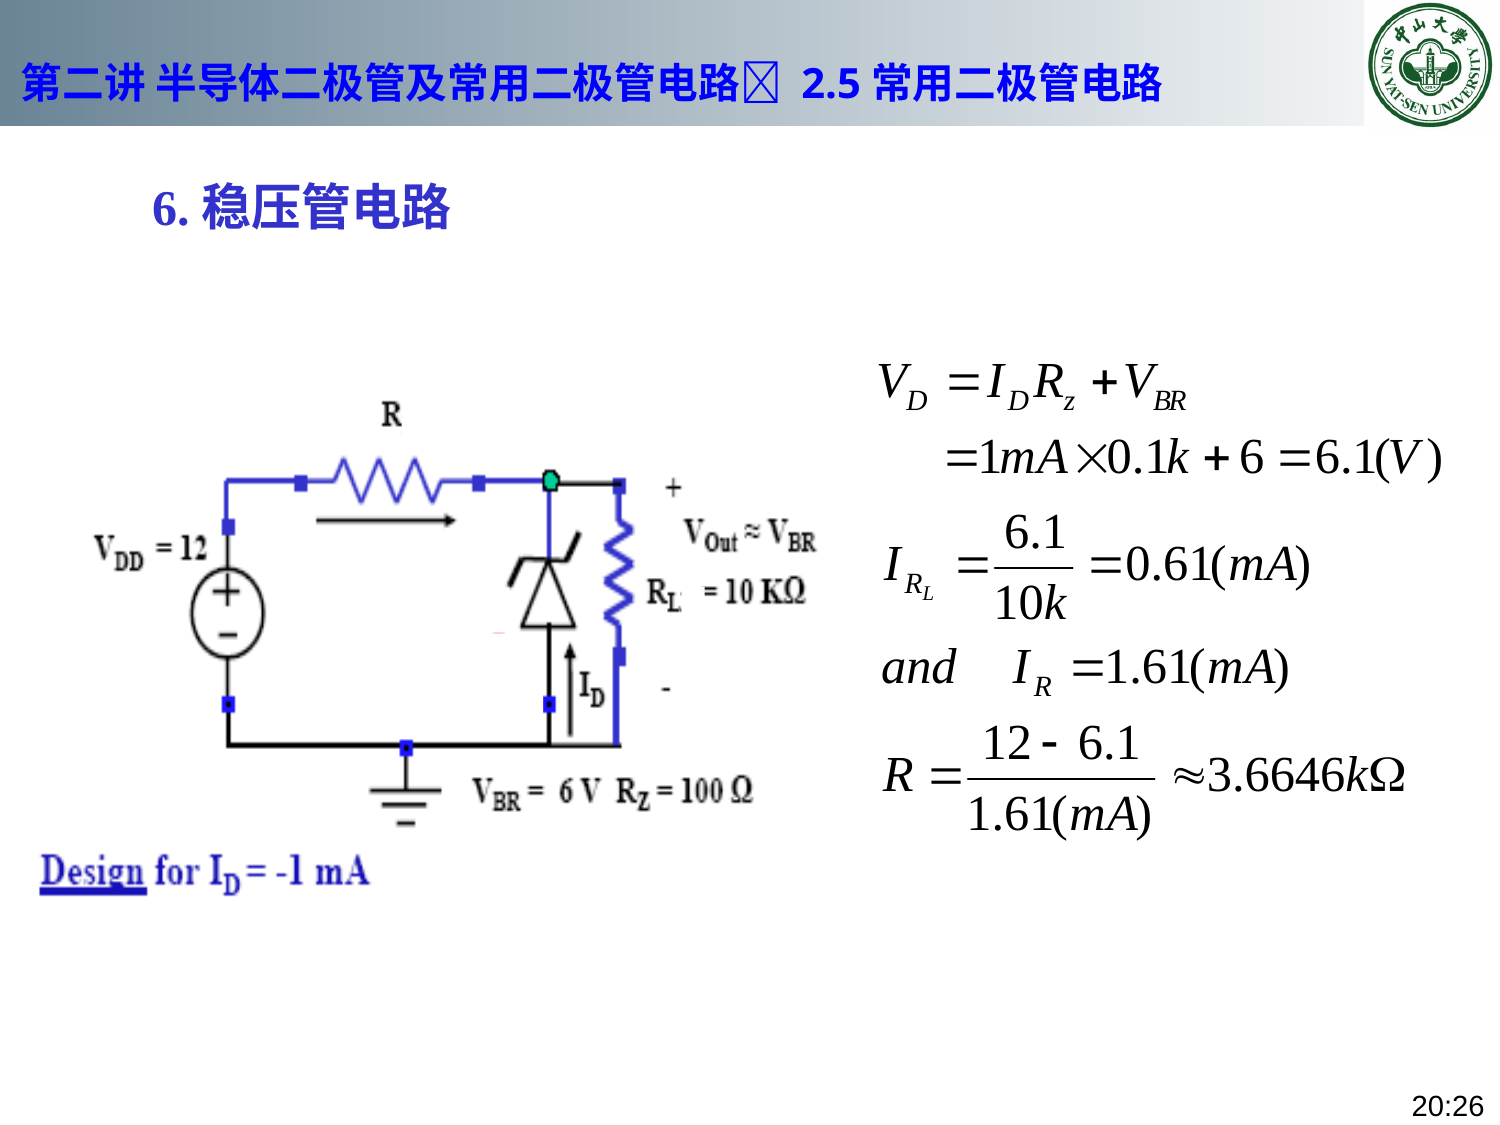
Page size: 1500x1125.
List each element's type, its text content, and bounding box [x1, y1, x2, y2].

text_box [873, 349, 1453, 854]
title 第二讲 半导体二极管及常用二极管电路 2.5常用二极管电路 [5, 38, 1194, 126]
picture [1364, 0, 1500, 130]
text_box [0, 326, 845, 929]
text_box 6.稳压管电路 [137, 168, 1038, 244]
